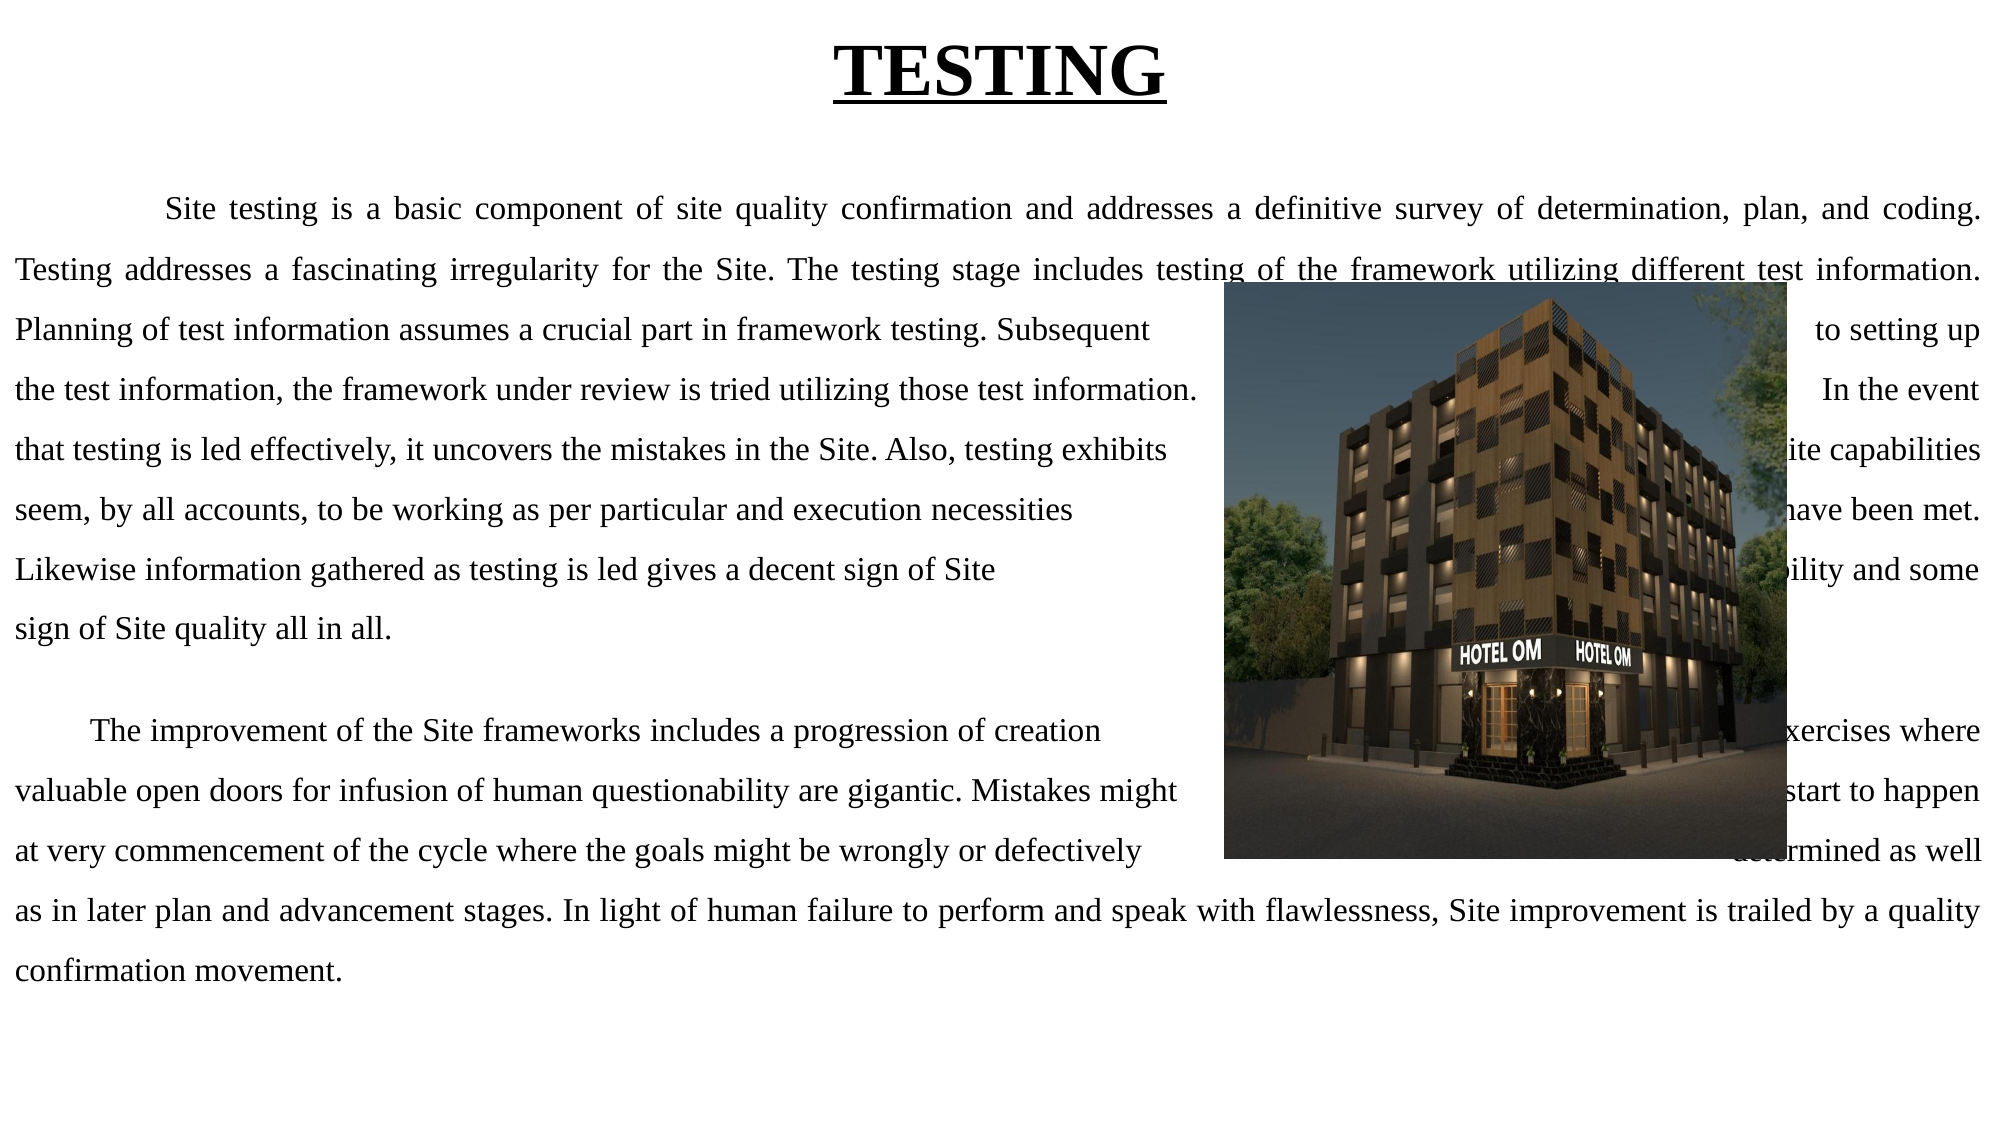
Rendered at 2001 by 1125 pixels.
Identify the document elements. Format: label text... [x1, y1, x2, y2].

text_box TESTING Site testing is a basic component of site quality confirmation and addresses a definitive survey of determination, plan, and coding. Testing addresses a fascinating irregularity for the Site. The testing stage includes testing of the framework utilizing different test information. Planning of test information assumes a crucial part in framework testing. Subsequent to setting up the test information, the framework under review is tried utilizing those test information. In the event that testing is led effectively, it uncovers the mistakes in the Site. Also, testing exhibits that Site capabilities seem, by all accounts, to be working as per particular and execution necessities seem to have been met. Likewise information gathered as testing is led gives a decent sign of Site dependability and some sign of Site quality all in all. The improvement of the Site frameworks includes a progression of creation exercises where valuable open doors for infusion of human questionability are gigantic. Mistakes might start to happen at very commencement of the cycle where the goals might be wrongly or defectively determined as well as in later plan and advancement stages. In light of human failure to perform and speak with flawlessness, Site improvement is trailed by a quality confirmation movement. [0, 0, 2000, 1125]
picture [1224, 282, 1787, 859]
